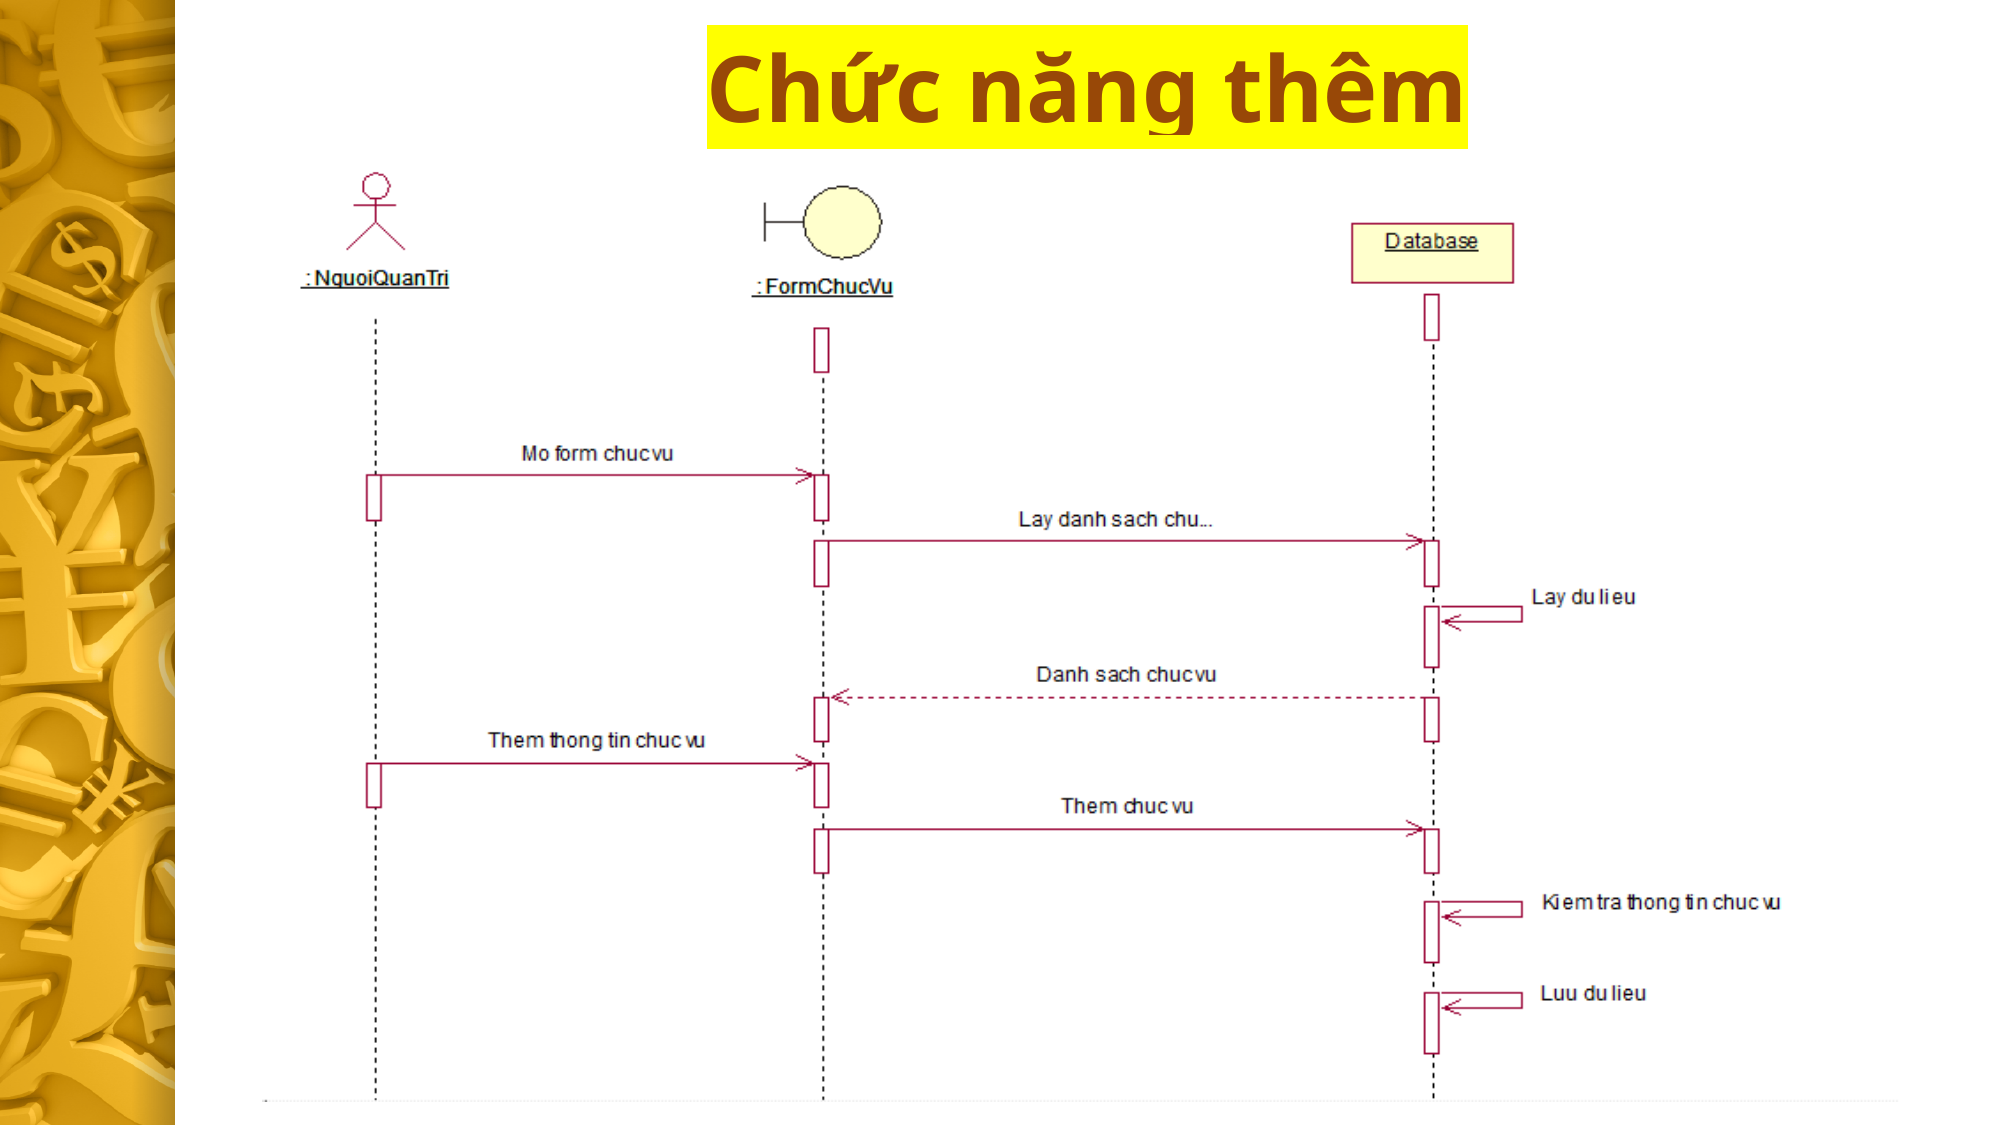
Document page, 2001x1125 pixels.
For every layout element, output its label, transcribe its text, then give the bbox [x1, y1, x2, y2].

picture [262, 149, 1900, 1102]
picture [0, 0, 175, 1125]
text_box Chức năng thêm chức vụ [650, 23, 1525, 149]
